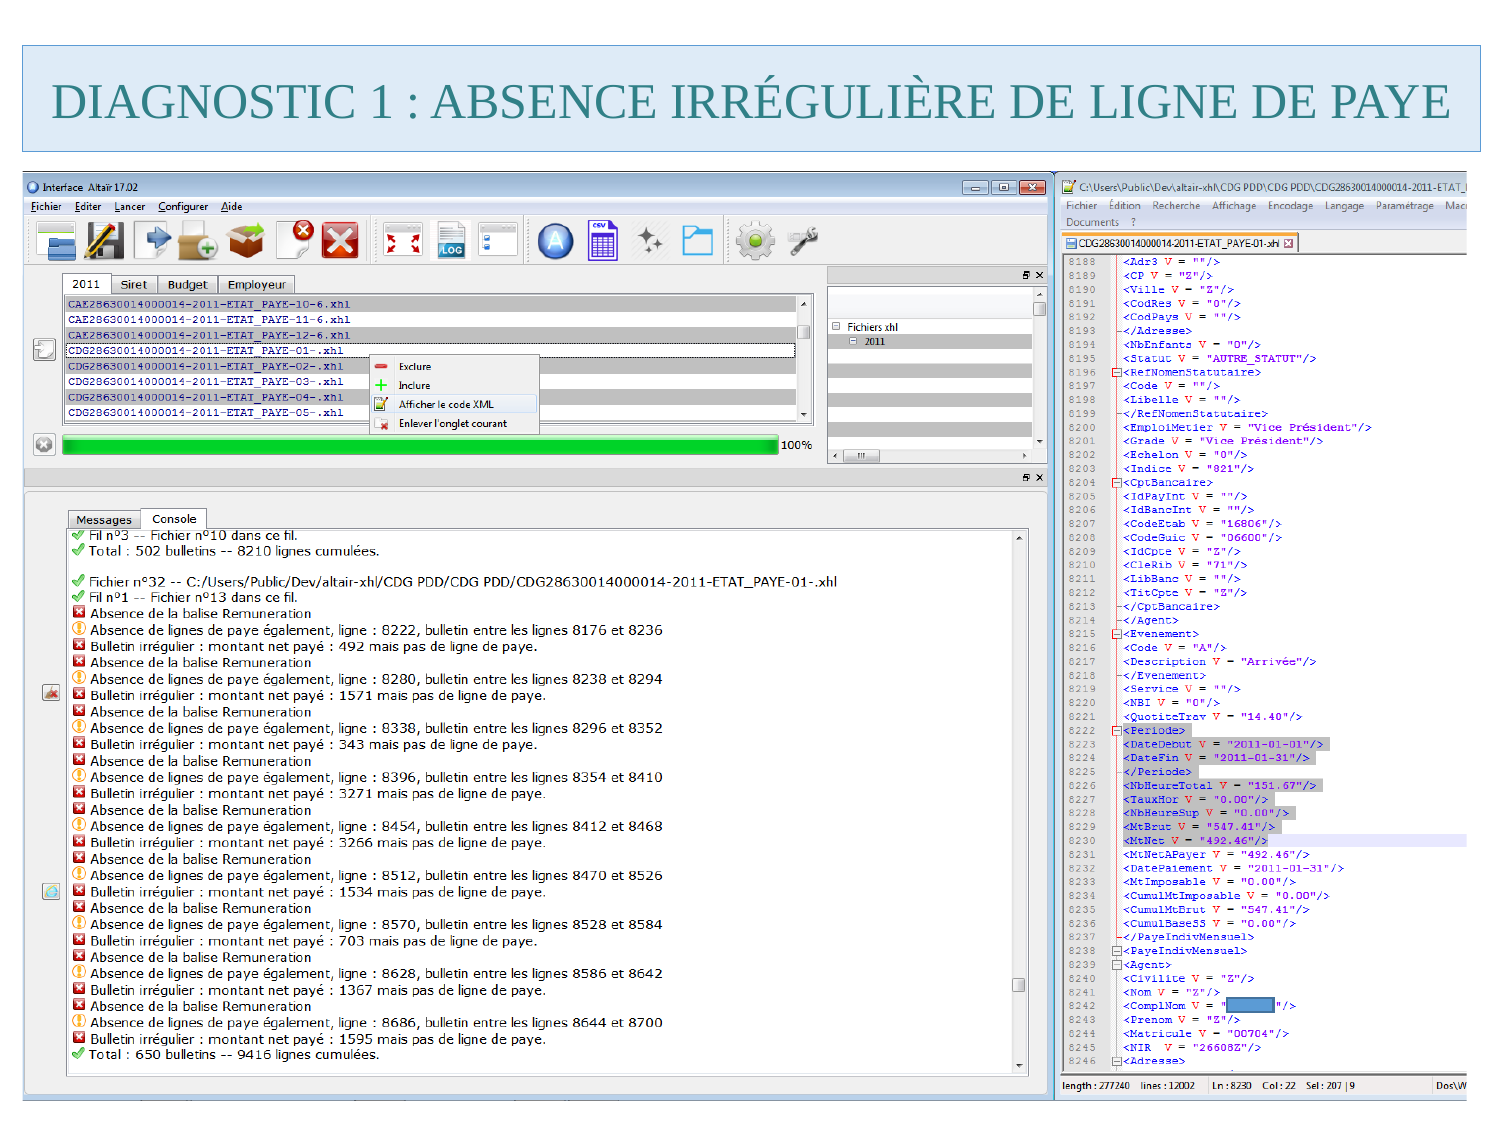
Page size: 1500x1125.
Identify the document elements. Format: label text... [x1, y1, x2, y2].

text_box DIAGNOSTIC 1 : absence Irrégulière de ligne de paye [22, 45, 1481, 152]
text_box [22, 171, 1467, 1101]
